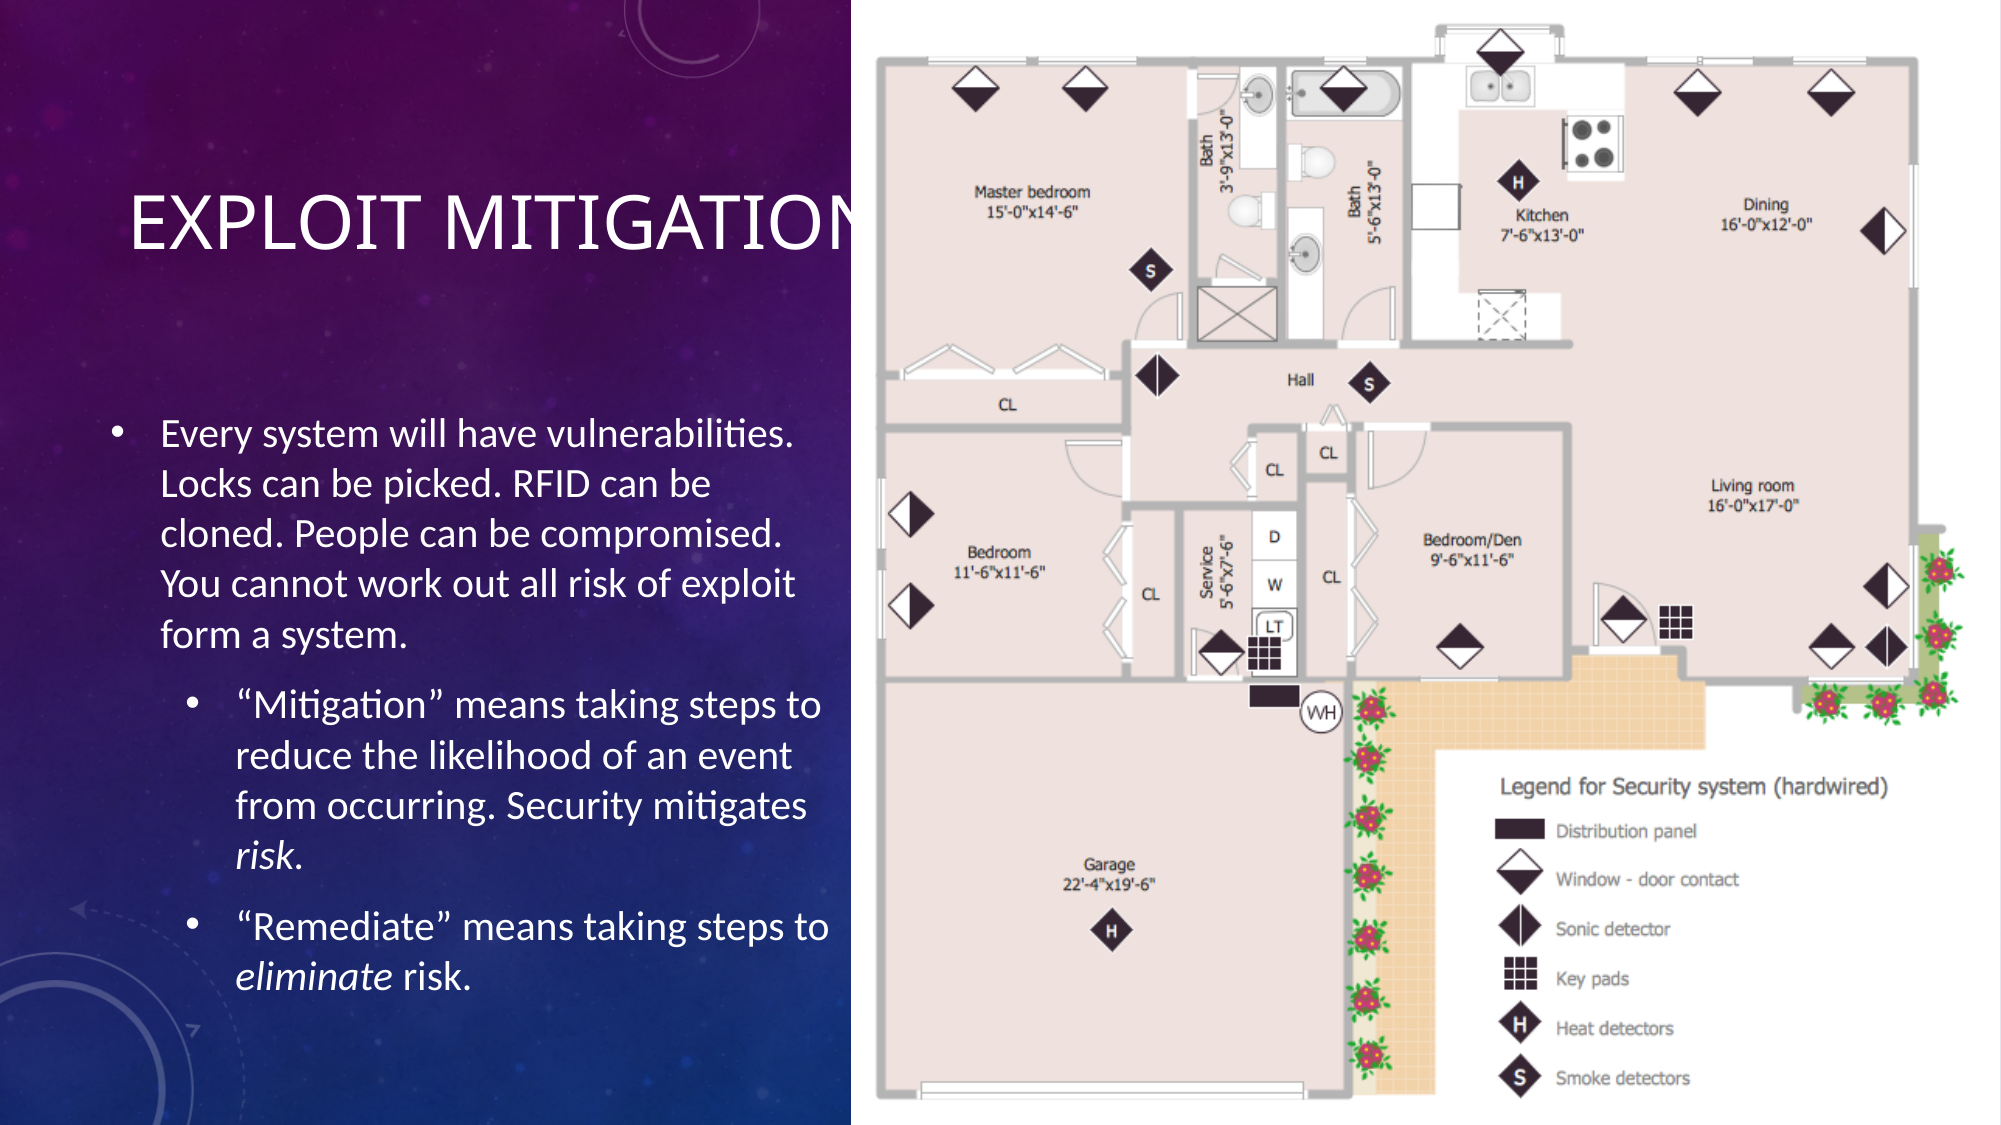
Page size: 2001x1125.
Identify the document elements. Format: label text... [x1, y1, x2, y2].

title Exploit Mitigation [112, 99, 844, 339]
picture [0, 0, 2001, 1125]
list Every system will have vulnerabilities. Locks can be picked. RFID can be cloned. People can be compromised. You cannot work out all risk of exploit form a system. “Mitigation” means taking steps to reduce the likelihood of an event from occurring. Security mitigates risk. “Remediate” means taking steps to eliminate risk. [95, 357, 844, 1047]
